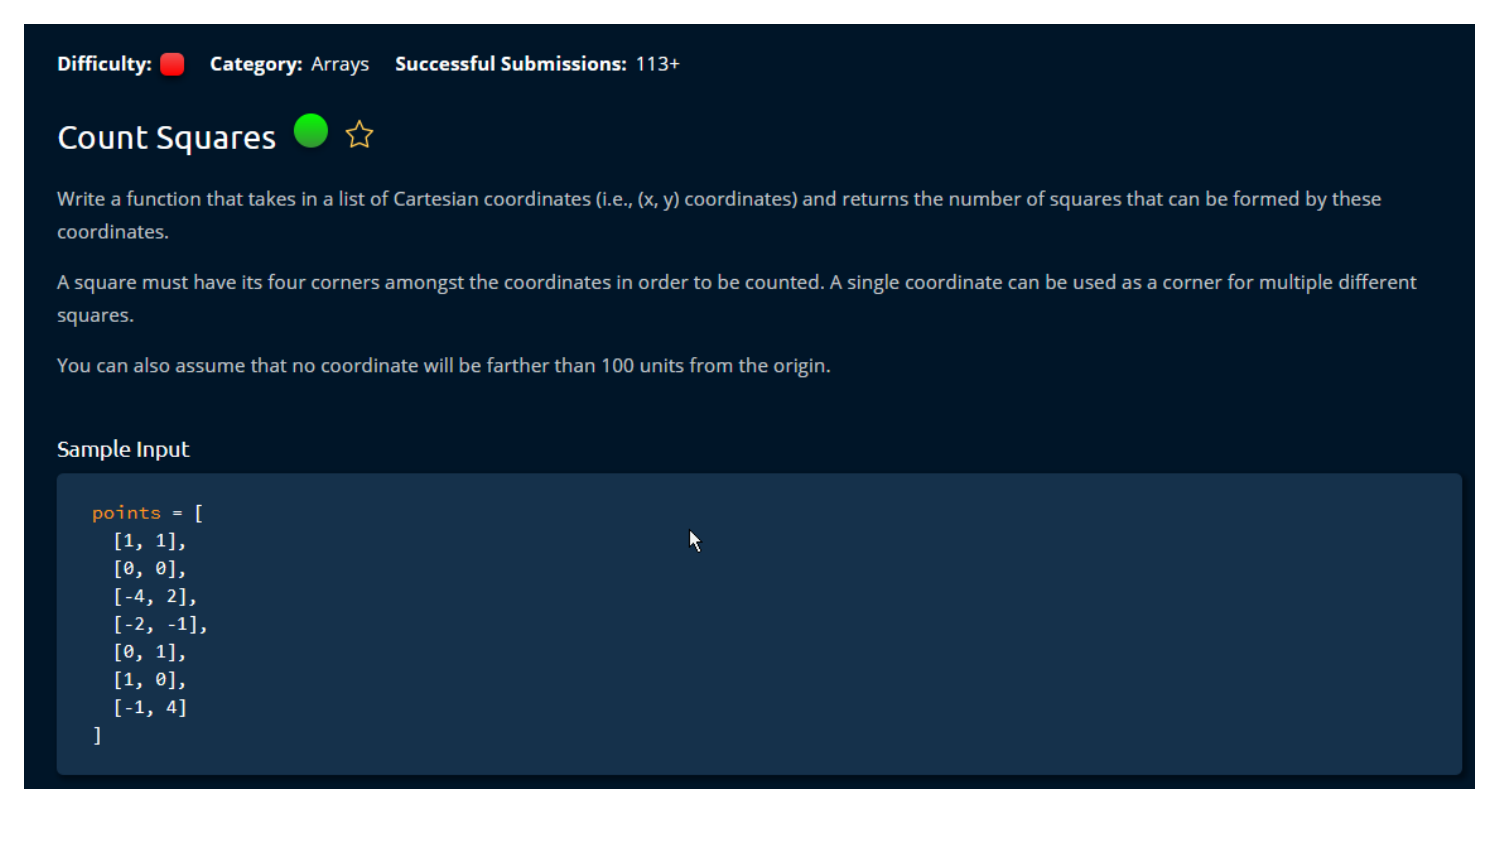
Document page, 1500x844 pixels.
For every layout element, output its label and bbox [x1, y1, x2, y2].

picture [24, 24, 1476, 790]
